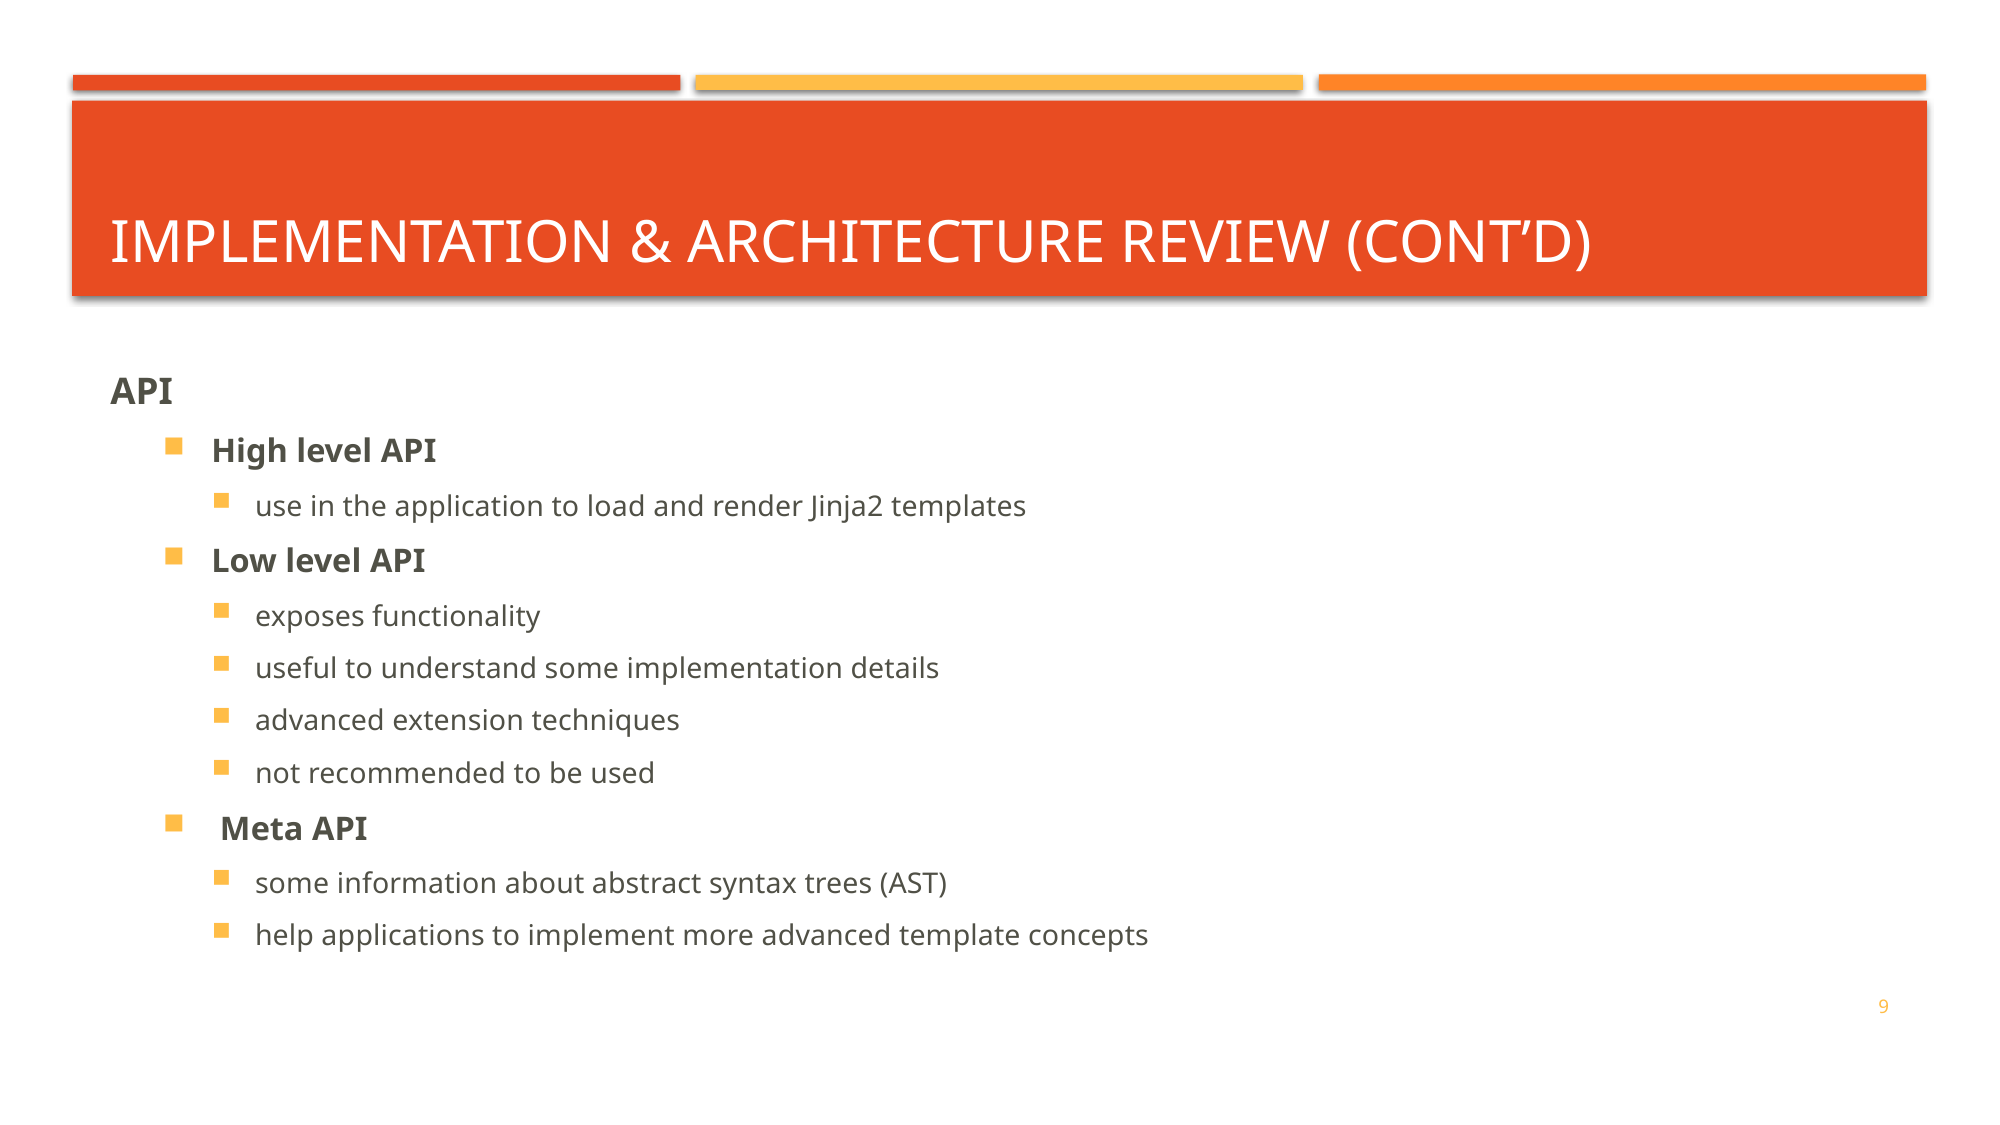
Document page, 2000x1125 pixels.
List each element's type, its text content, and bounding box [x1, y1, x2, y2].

title Implementation & Architecture review (Cont’d) [95, 115, 1905, 282]
slide_number 9 [1731, 977, 1905, 1037]
list API High level API use in the application to load and render Jinja2 templates Low level API exposes functionality useful to understand some implementation details advanced extension techniques not recommended to be used Meta API some information about abstract syntax trees (AST) help applications to implement more advanced template concepts [95, 357, 1905, 962]
